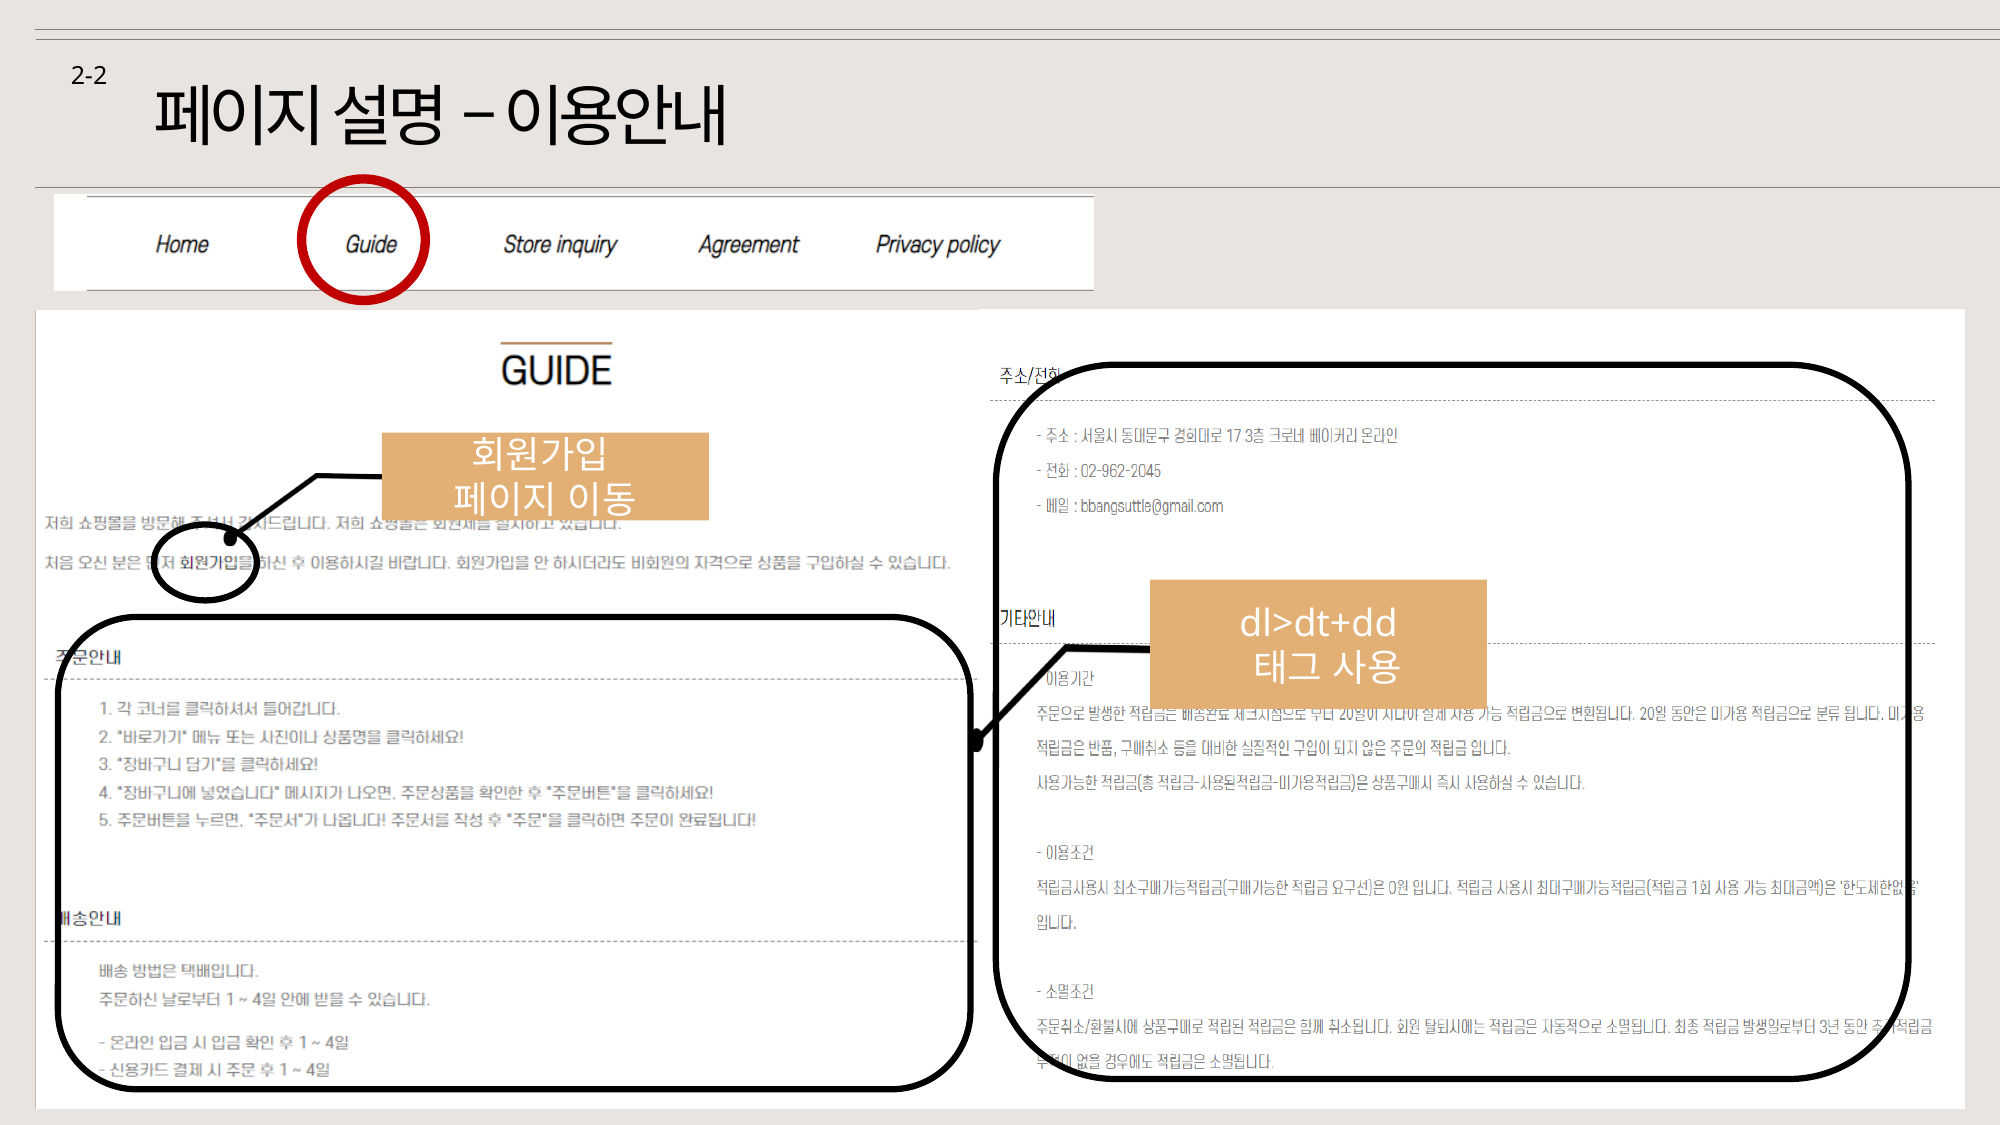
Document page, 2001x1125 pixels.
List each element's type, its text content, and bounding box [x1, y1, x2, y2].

text_box 페이지 설명 – 이용안내 [139, 66, 746, 162]
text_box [970, 644, 1199, 754]
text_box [224, 473, 446, 548]
text_box [321, 188, 406, 194]
text_box 2-2 [56, 52, 123, 98]
text_box [330, 177, 397, 187]
picture [54, 194, 1094, 291]
picture [35, 309, 1965, 1109]
text_box [328, 291, 399, 302]
